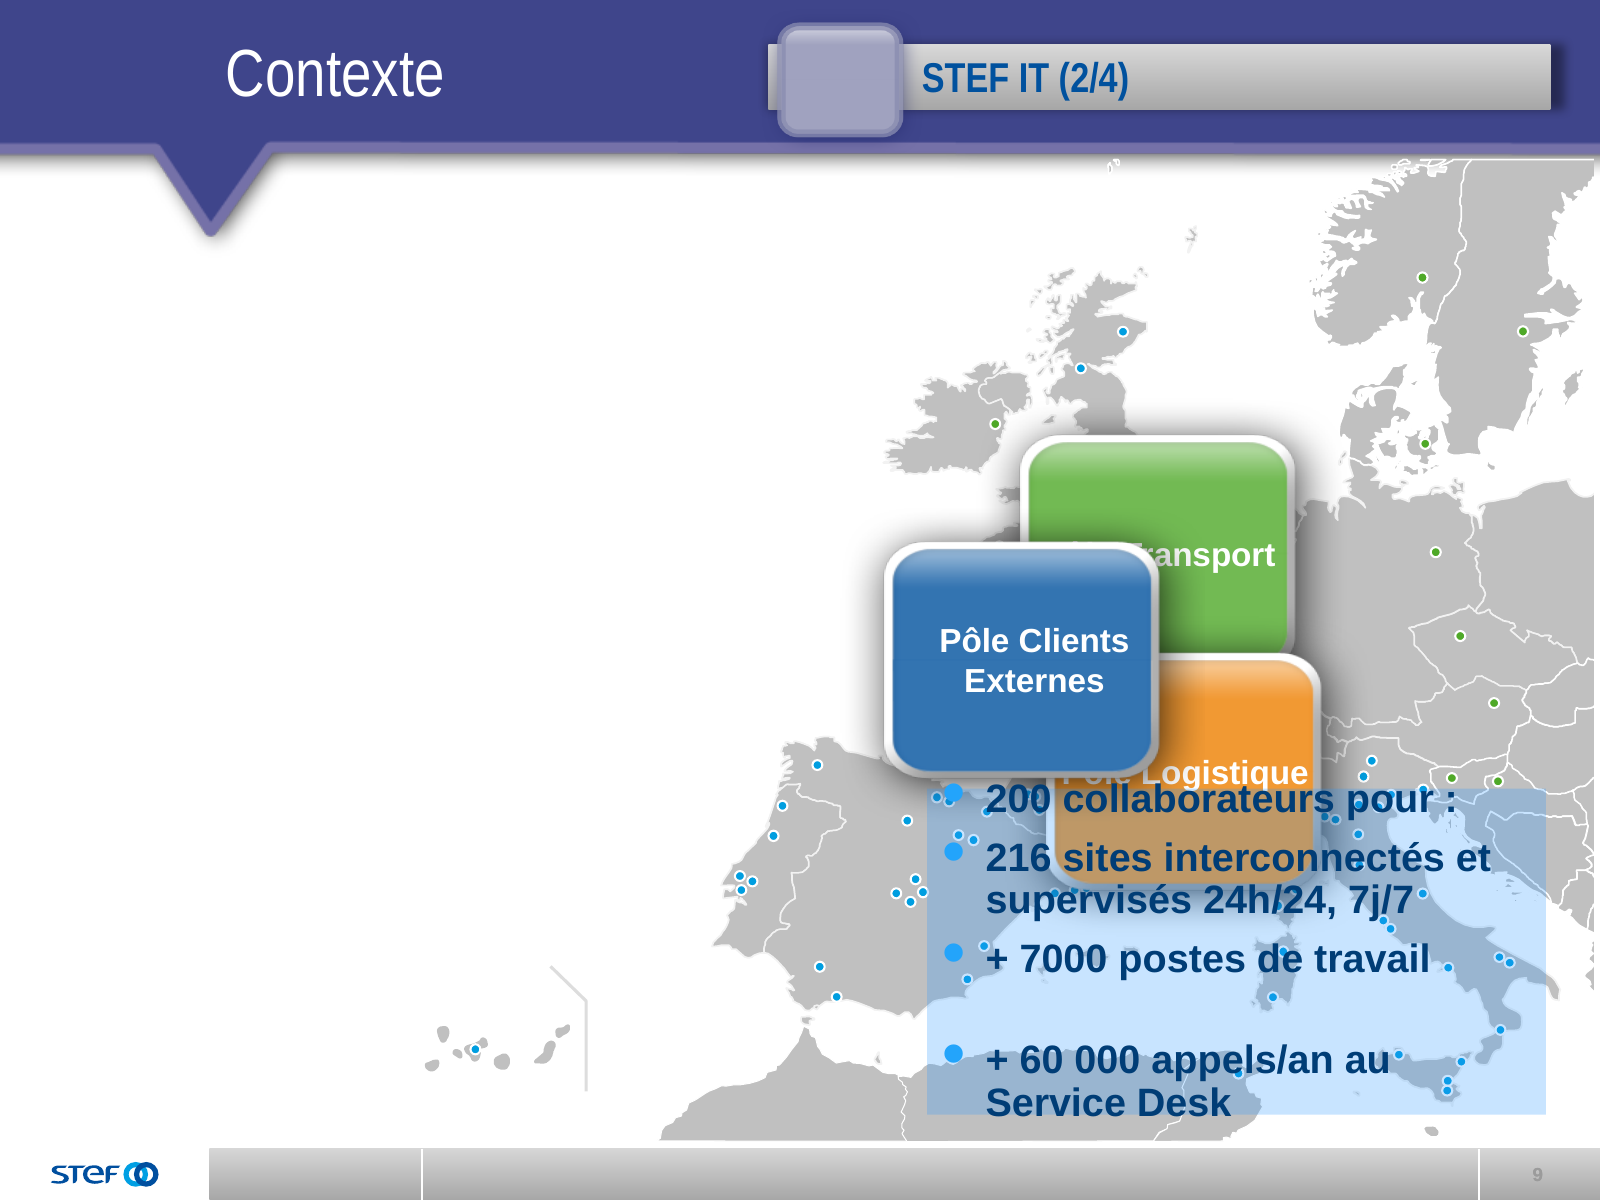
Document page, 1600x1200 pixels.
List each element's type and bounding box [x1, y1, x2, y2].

text_box [832, 508, 1206, 822]
text_box [958, 380, 1361, 596]
picture [0, 0, 1600, 1200]
text_box [936, 43, 1551, 111]
text_box [425, 966, 587, 1092]
text_box [984, 598, 1387, 945]
